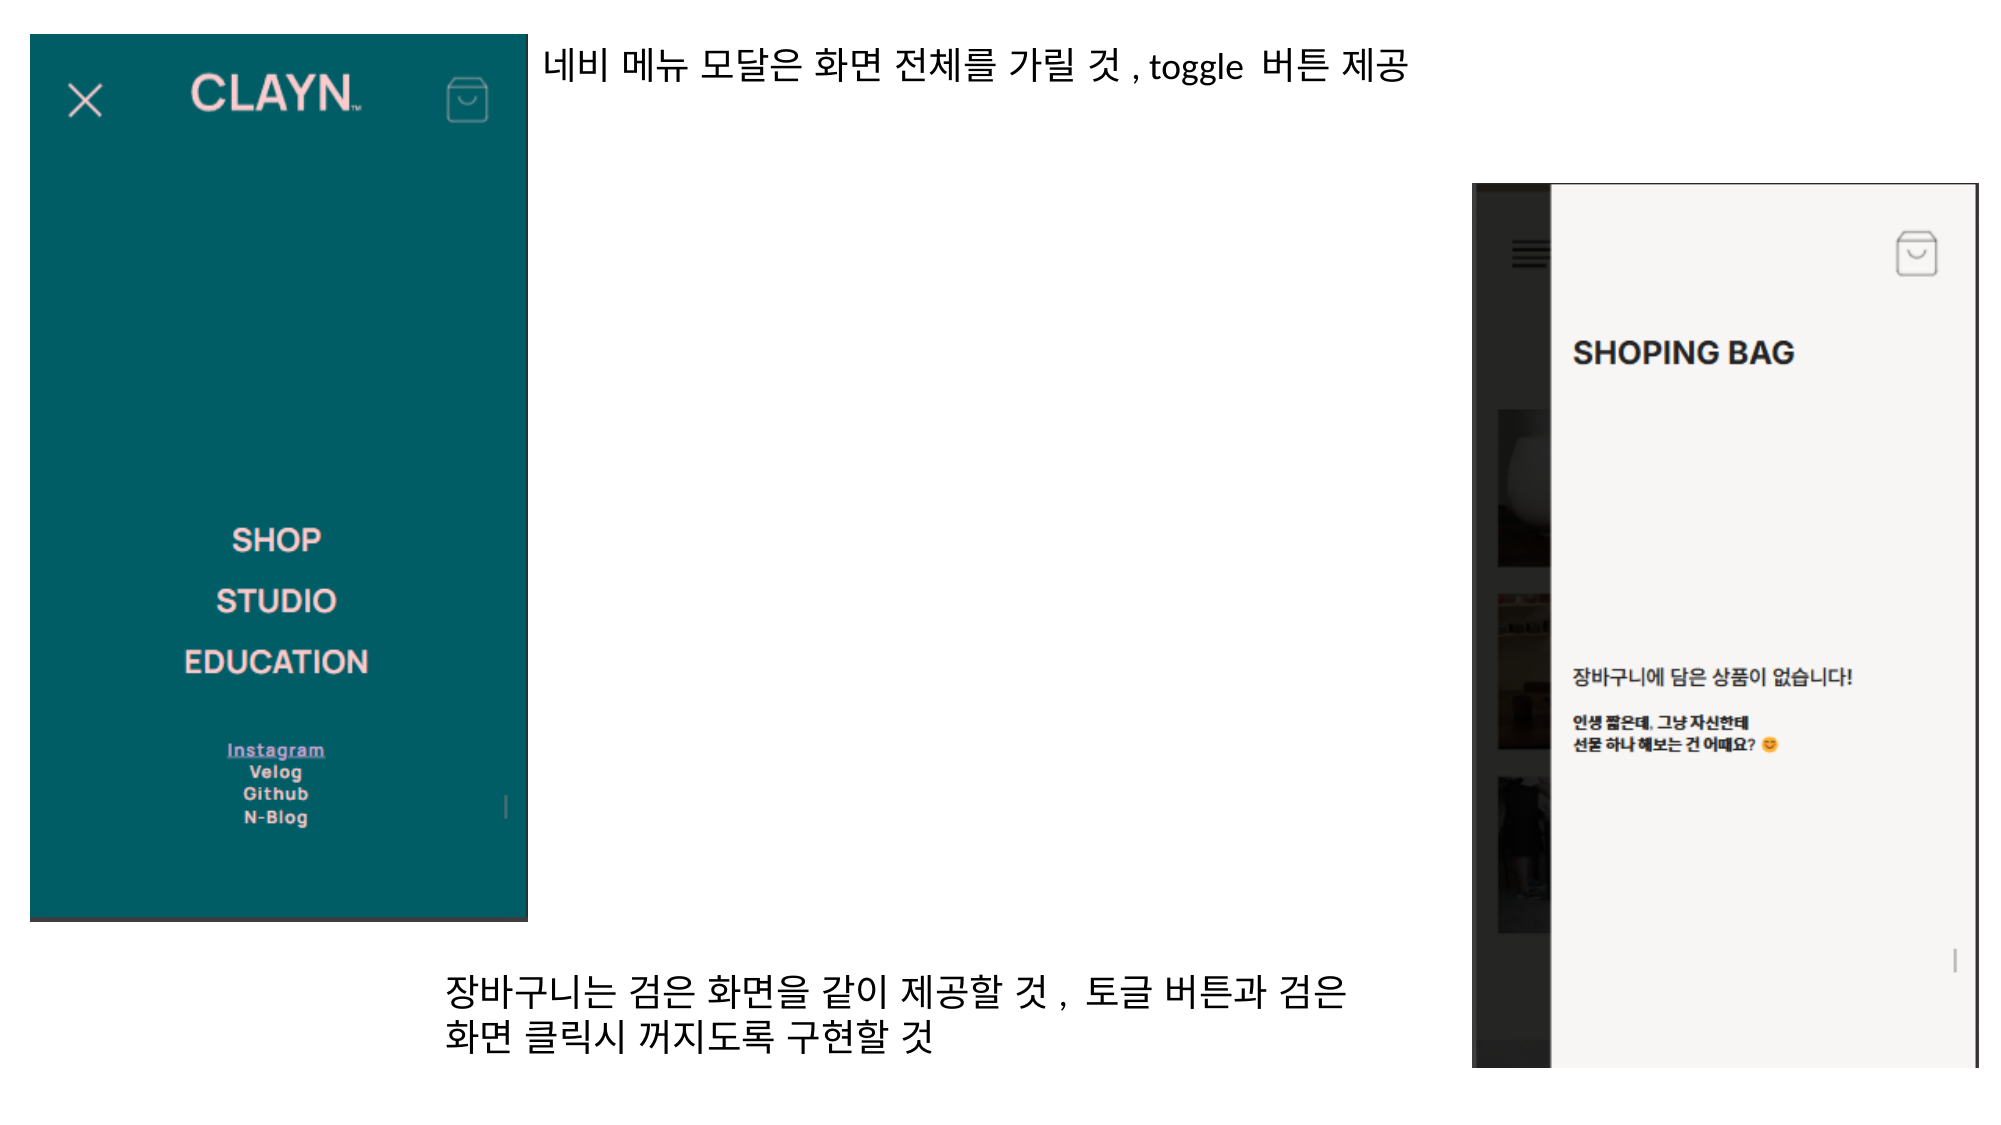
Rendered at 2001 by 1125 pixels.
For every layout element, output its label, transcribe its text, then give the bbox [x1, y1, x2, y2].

text_box 장바구니는 검은 화면을 같이 제공할 것, 토글 버튼과 검은 화면 클릭시 꺼지도록 구현할 것 [430, 961, 1431, 1067]
text_box 네비 메뉴 모달은 화면 전체를 가릴 것, toggle 버튼 제공 [528, 34, 1527, 95]
picture [30, 34, 528, 922]
picture [1472, 183, 1979, 1068]
